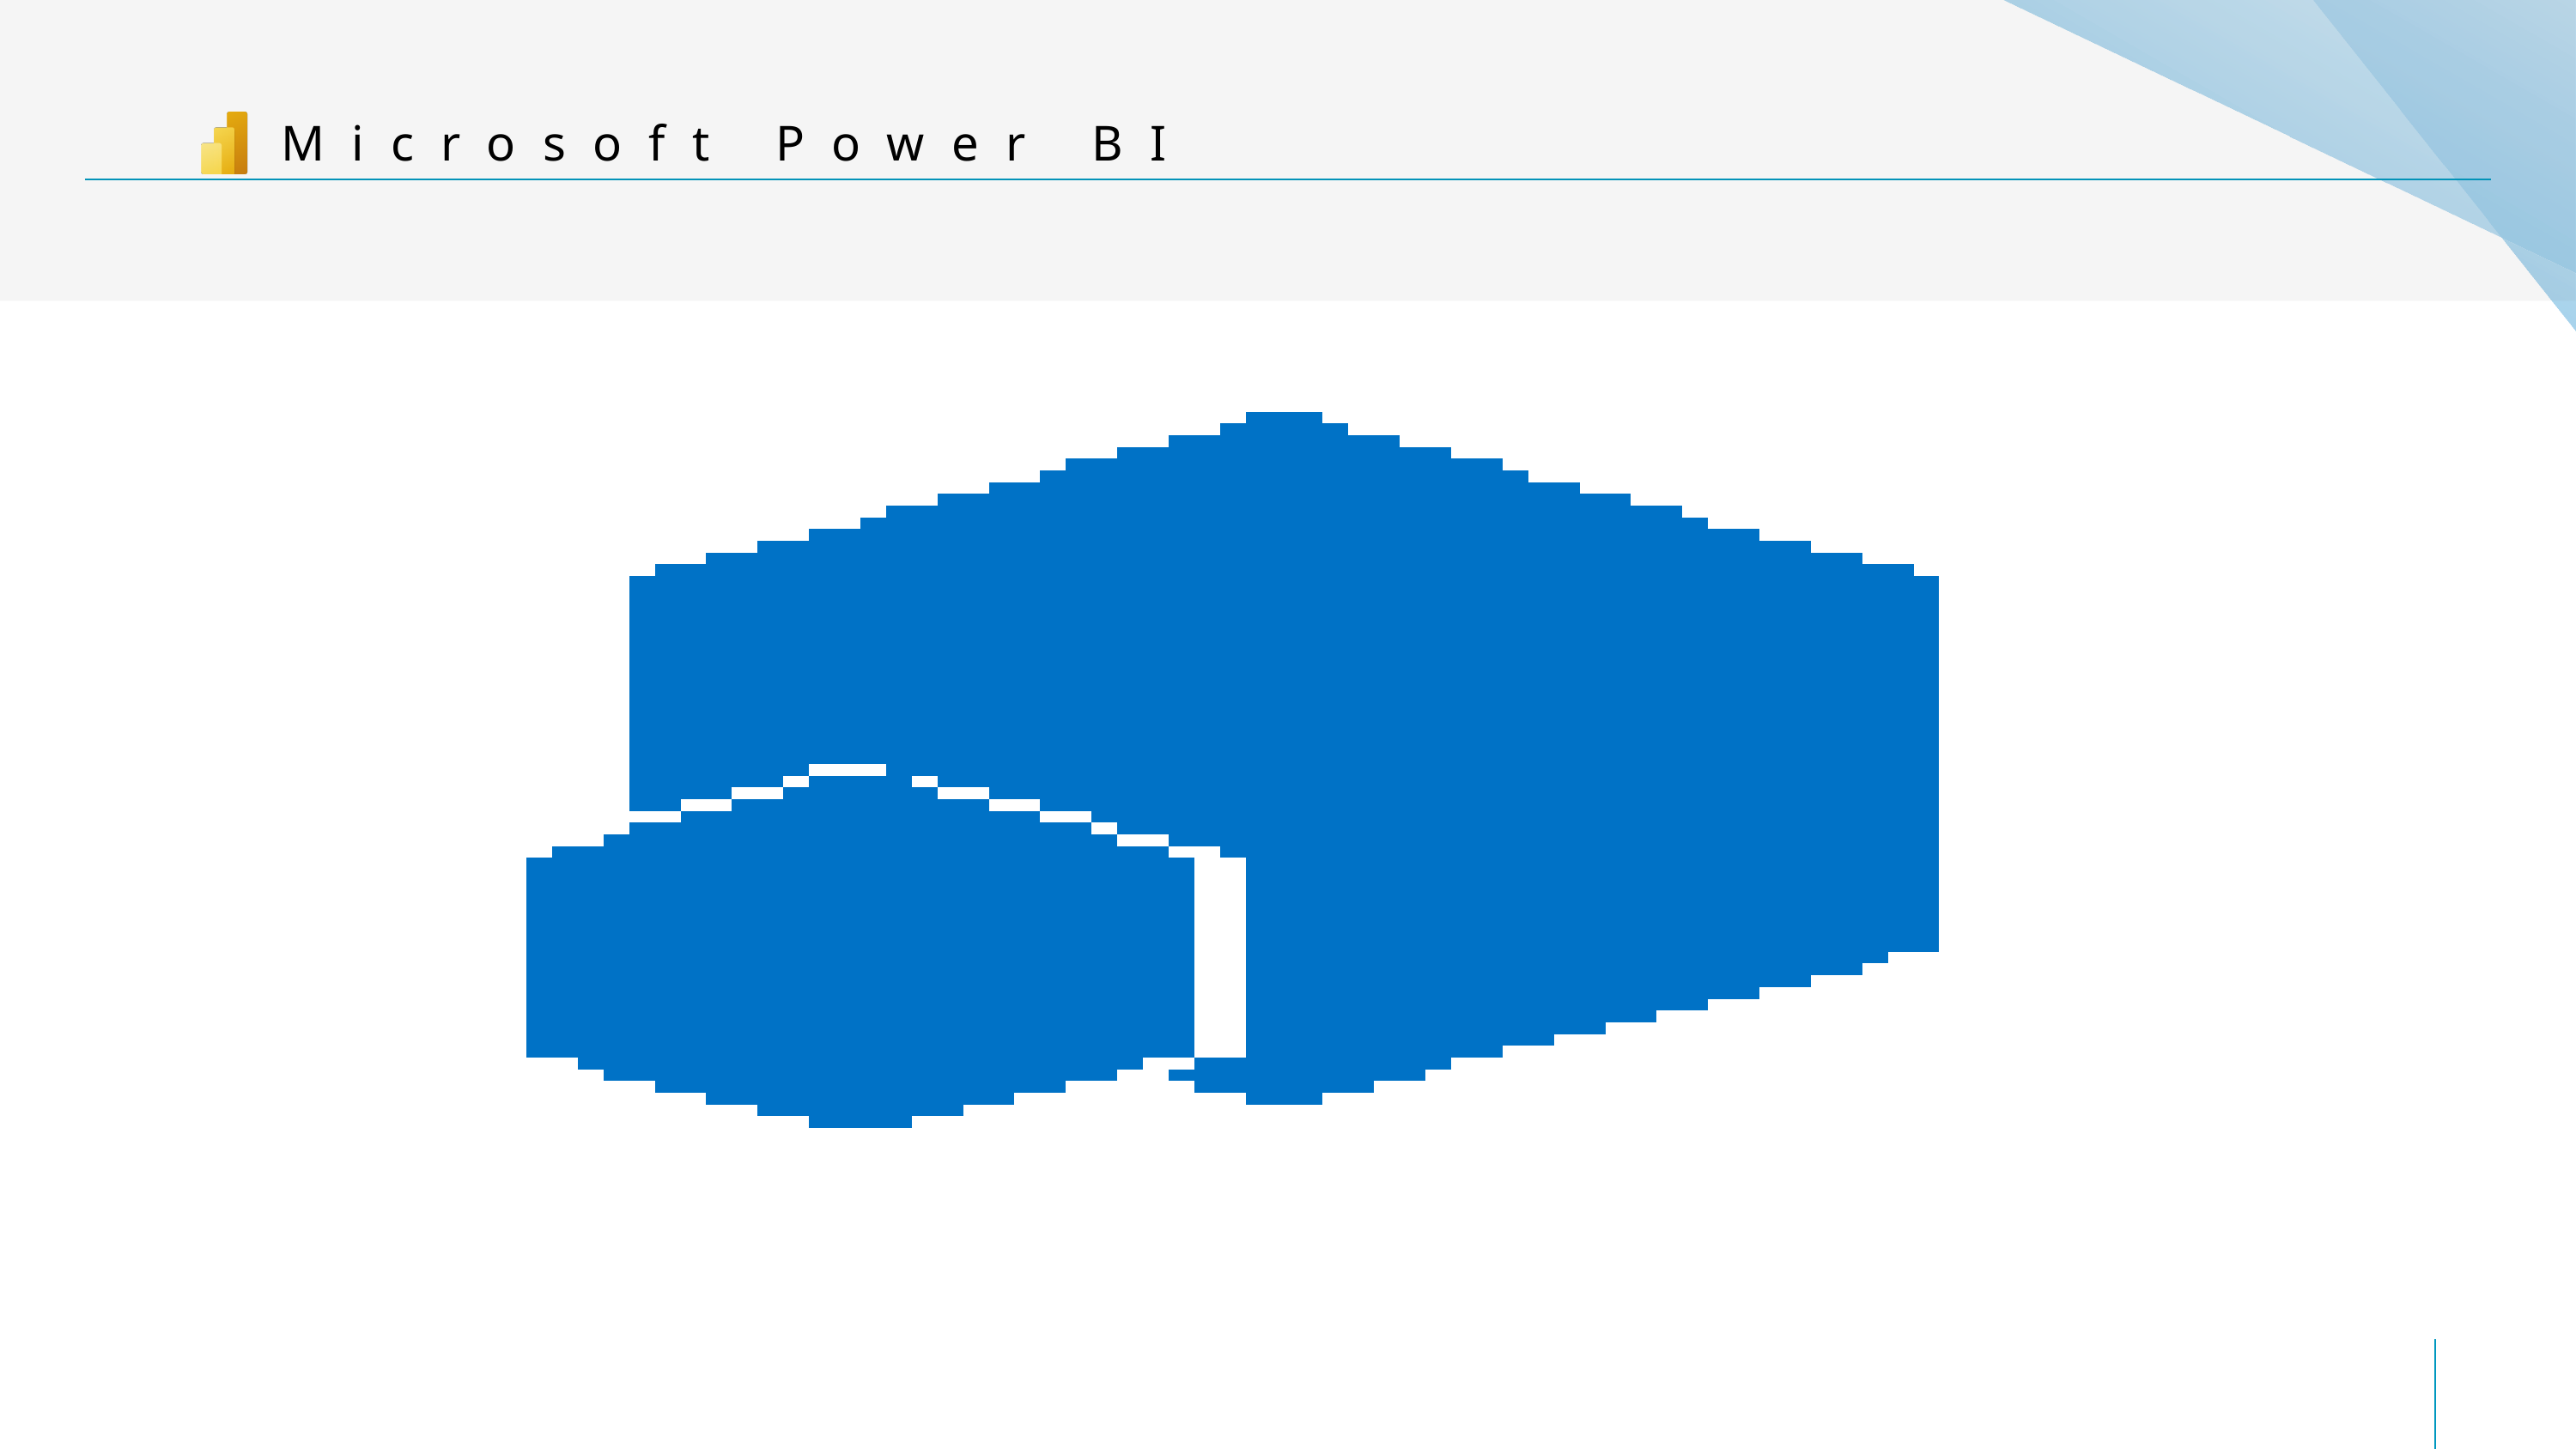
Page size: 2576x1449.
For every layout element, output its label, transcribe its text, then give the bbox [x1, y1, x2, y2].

picture [192, 112, 255, 174]
title Microsoft Power BI [0, 0, 2576, 303]
picture [64, 236, 2530, 1363]
